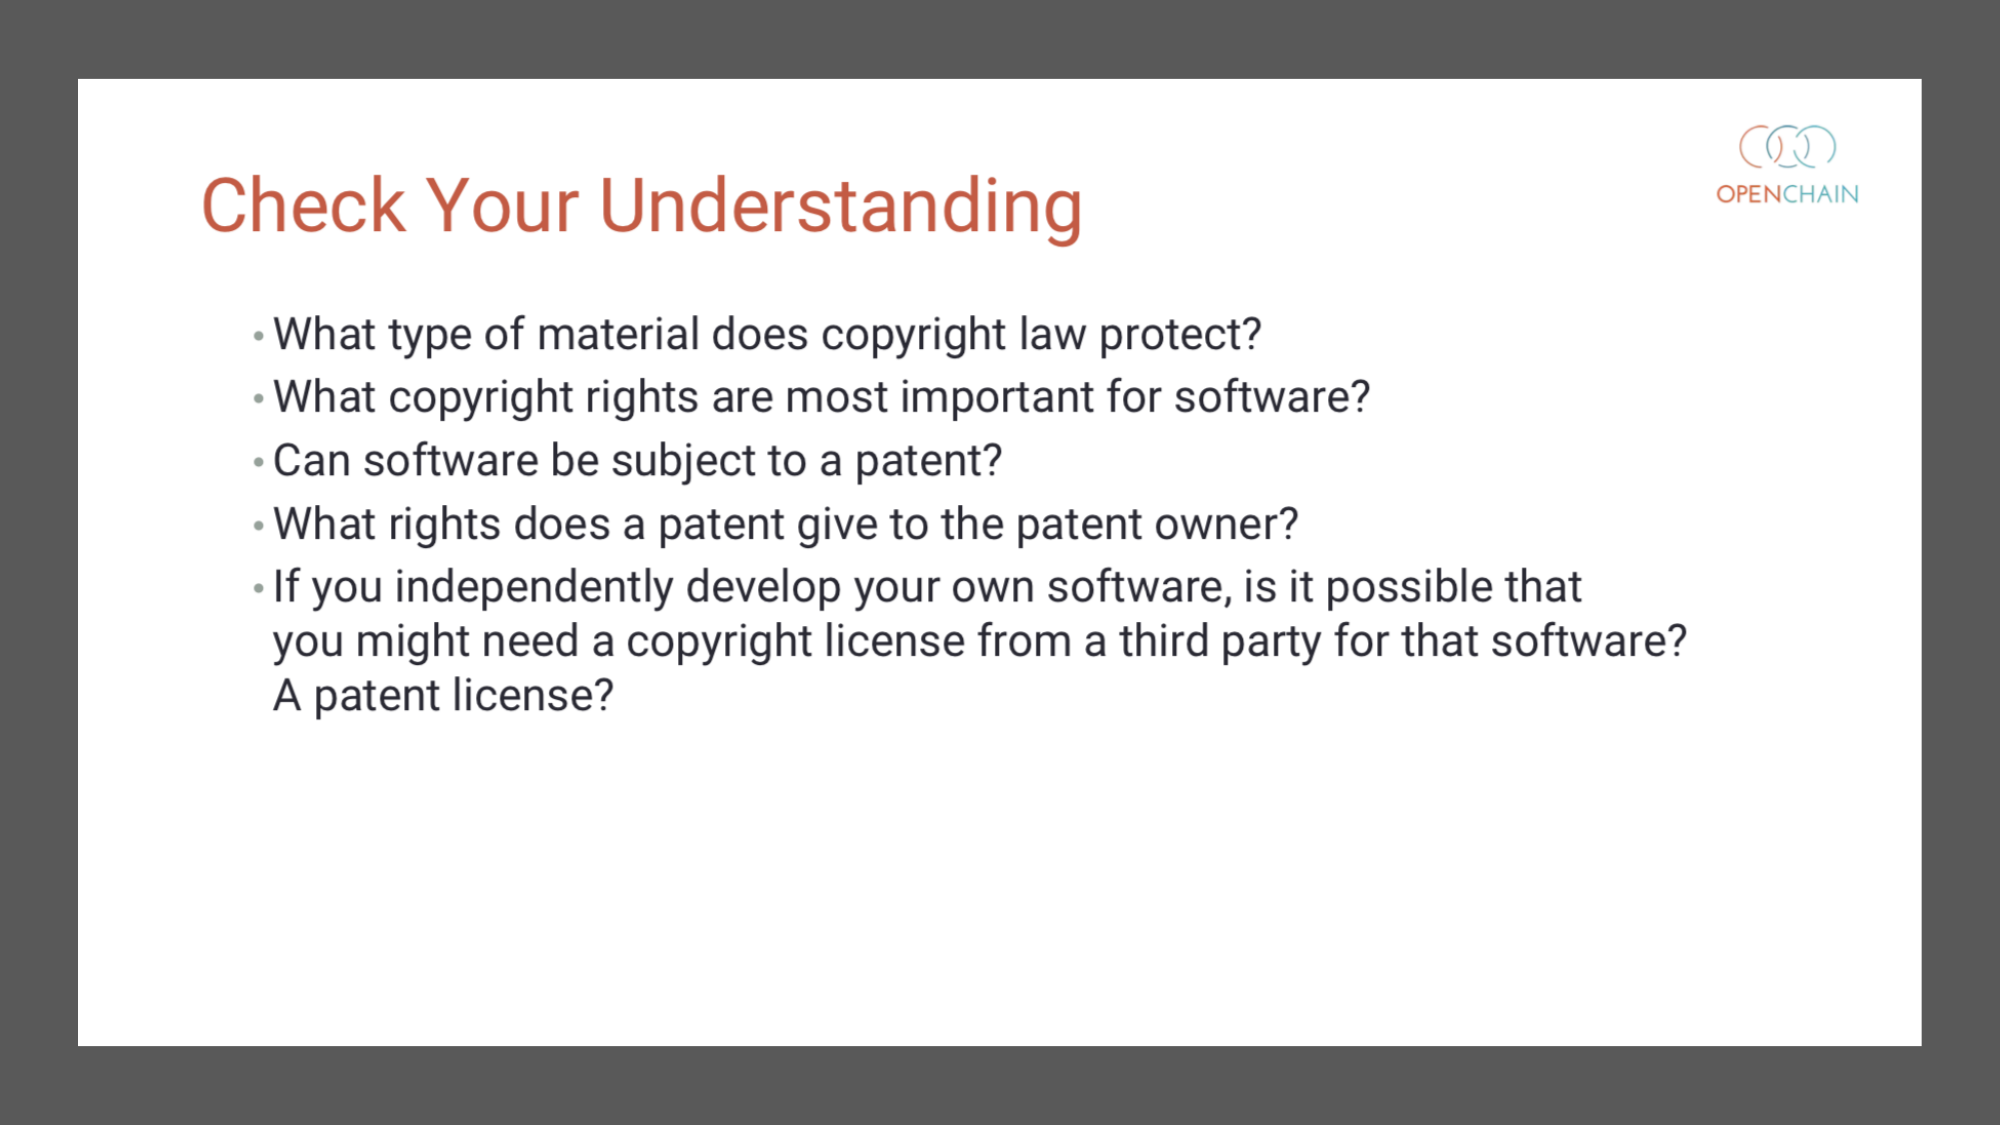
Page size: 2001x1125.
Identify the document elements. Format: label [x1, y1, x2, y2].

picture [105, 117, 1895, 1020]
text_box [76, 77, 1924, 1048]
text_box [0, 0, 2000, 1125]
